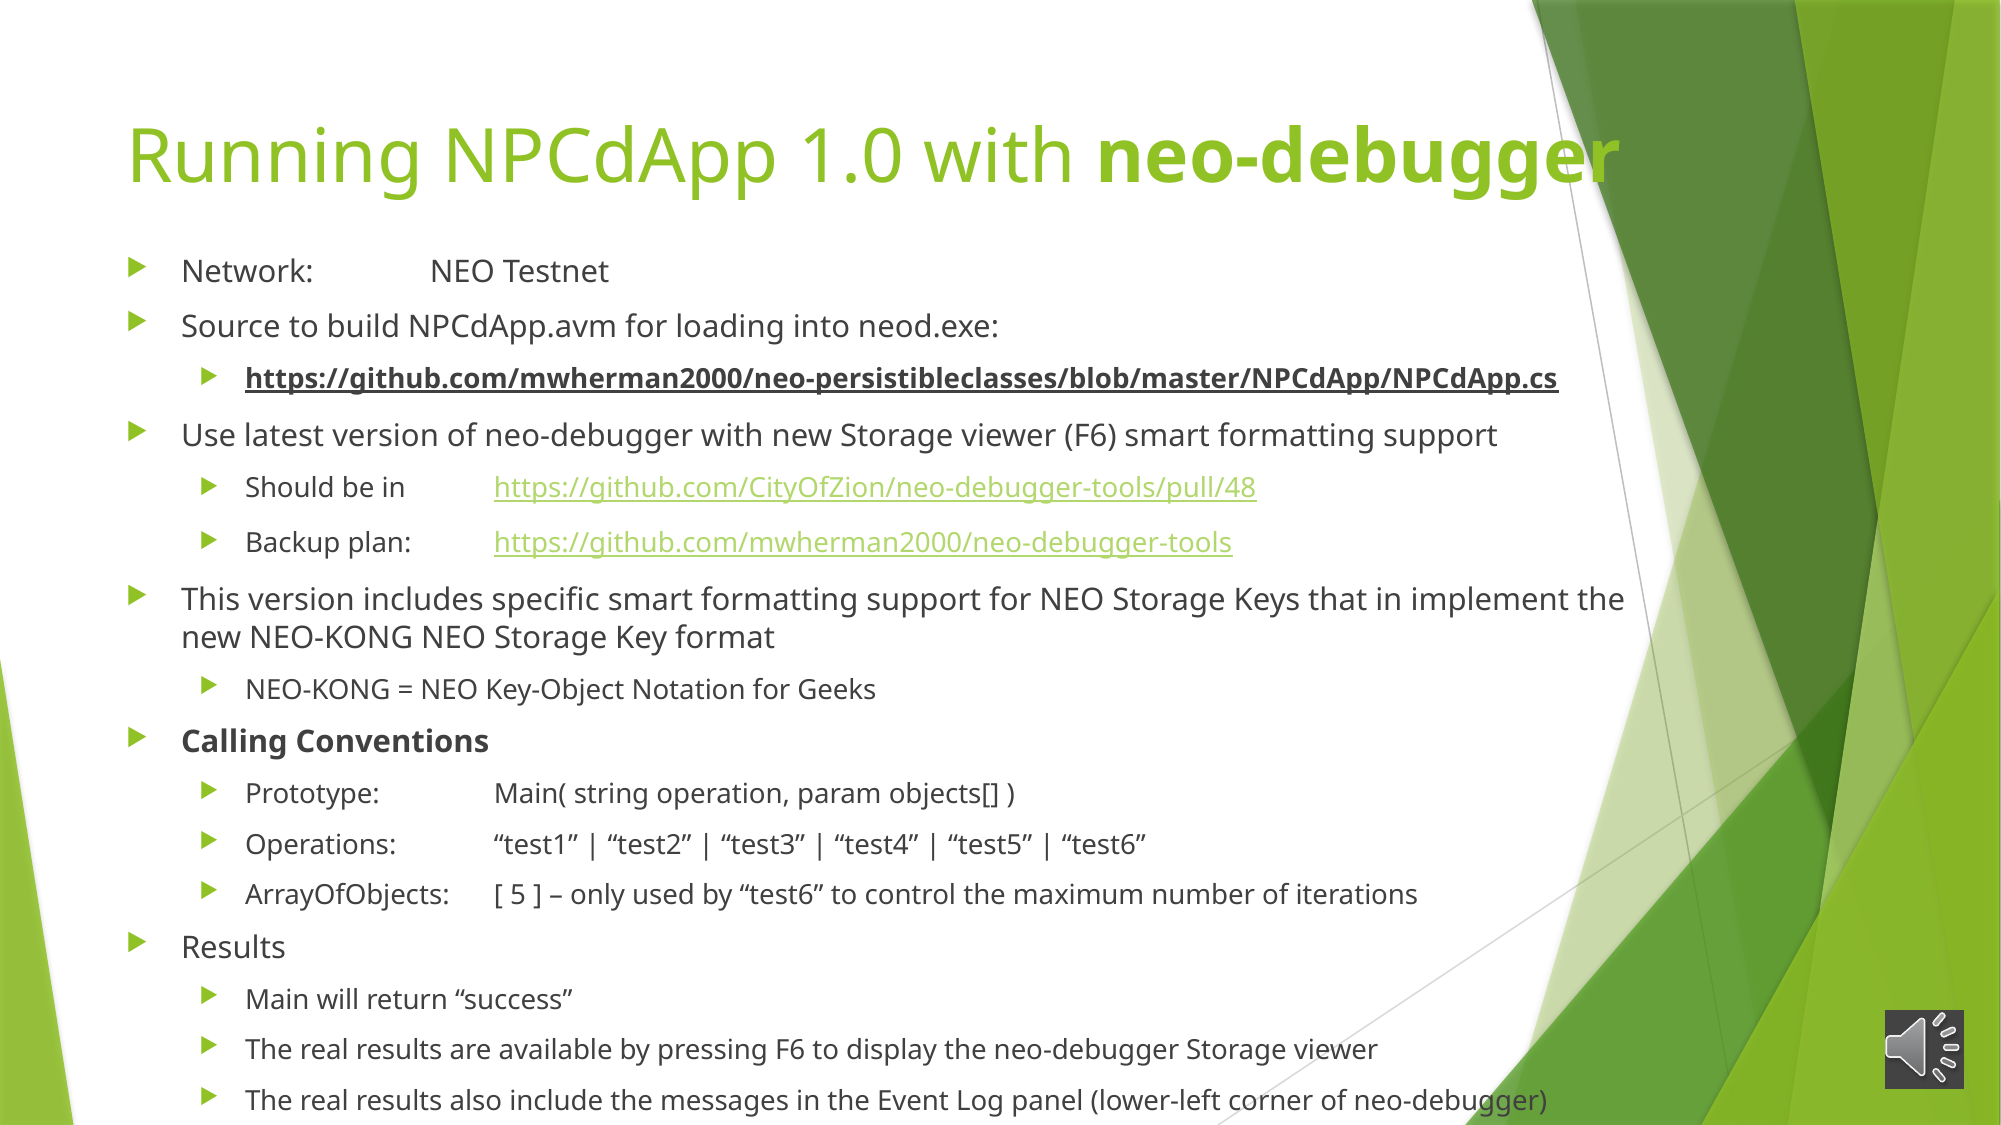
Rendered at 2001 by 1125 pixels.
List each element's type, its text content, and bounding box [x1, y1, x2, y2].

list Network: NEO Testnet Source to build NPCdApp.avm for loading into neod.exe: https://github.com/mwherman2000/neo-persistibleclasses/blob/master/NPCdApp/NPCdApp.cs Use latest version of neo-debugger with new Storage viewer (F6) smart formatting support Should be in https://github.com/CityOfZion/neo-debugger-tools/pull/48 Backup plan: https://github.com/mwherman2000/neo-debugger-tools This version includes specific smart formatting support for NEO Storage Keys that in implement the new NEO-KONG NEO Storage Key format NEO-KONG = NEO Key-Object Notation for Geeks Calling Conventions Prototype: Main( string operation, param objects[] ) Operations: “test1” | “test2” | “test3” | “test4” | “test5” | “test6” ArrayOfObjects: [ 5 ] – only used by “test6” to control the maximum number of iterations Results Main will return “success” The real results are available by pressing F6 to display the neo-debugger Storage viewer The real results also include the messages in the Event Log panel (lower-left corner of neo-debugger) [111, 244, 1646, 1125]
picture [1884, 1009, 1966, 1090]
title Running NPCdApp 1.0 with neo-debugger [111, 99, 1889, 317]
